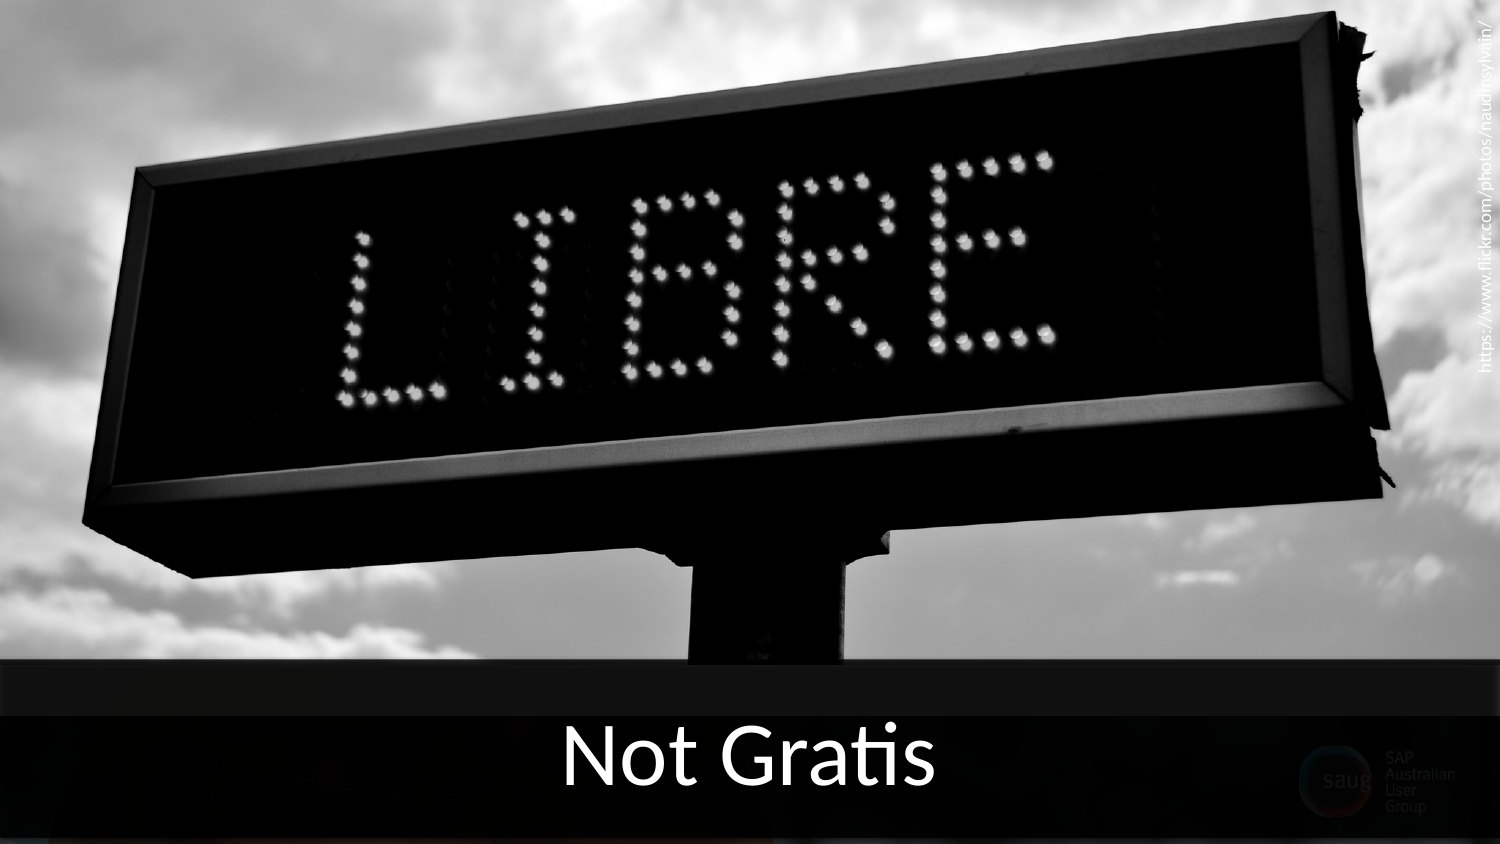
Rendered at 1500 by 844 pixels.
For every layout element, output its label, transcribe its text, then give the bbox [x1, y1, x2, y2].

picture [0, 0, 1500, 665]
picture [0, 839, 1500, 844]
text_box Not Gratis [0, 673, 1500, 839]
